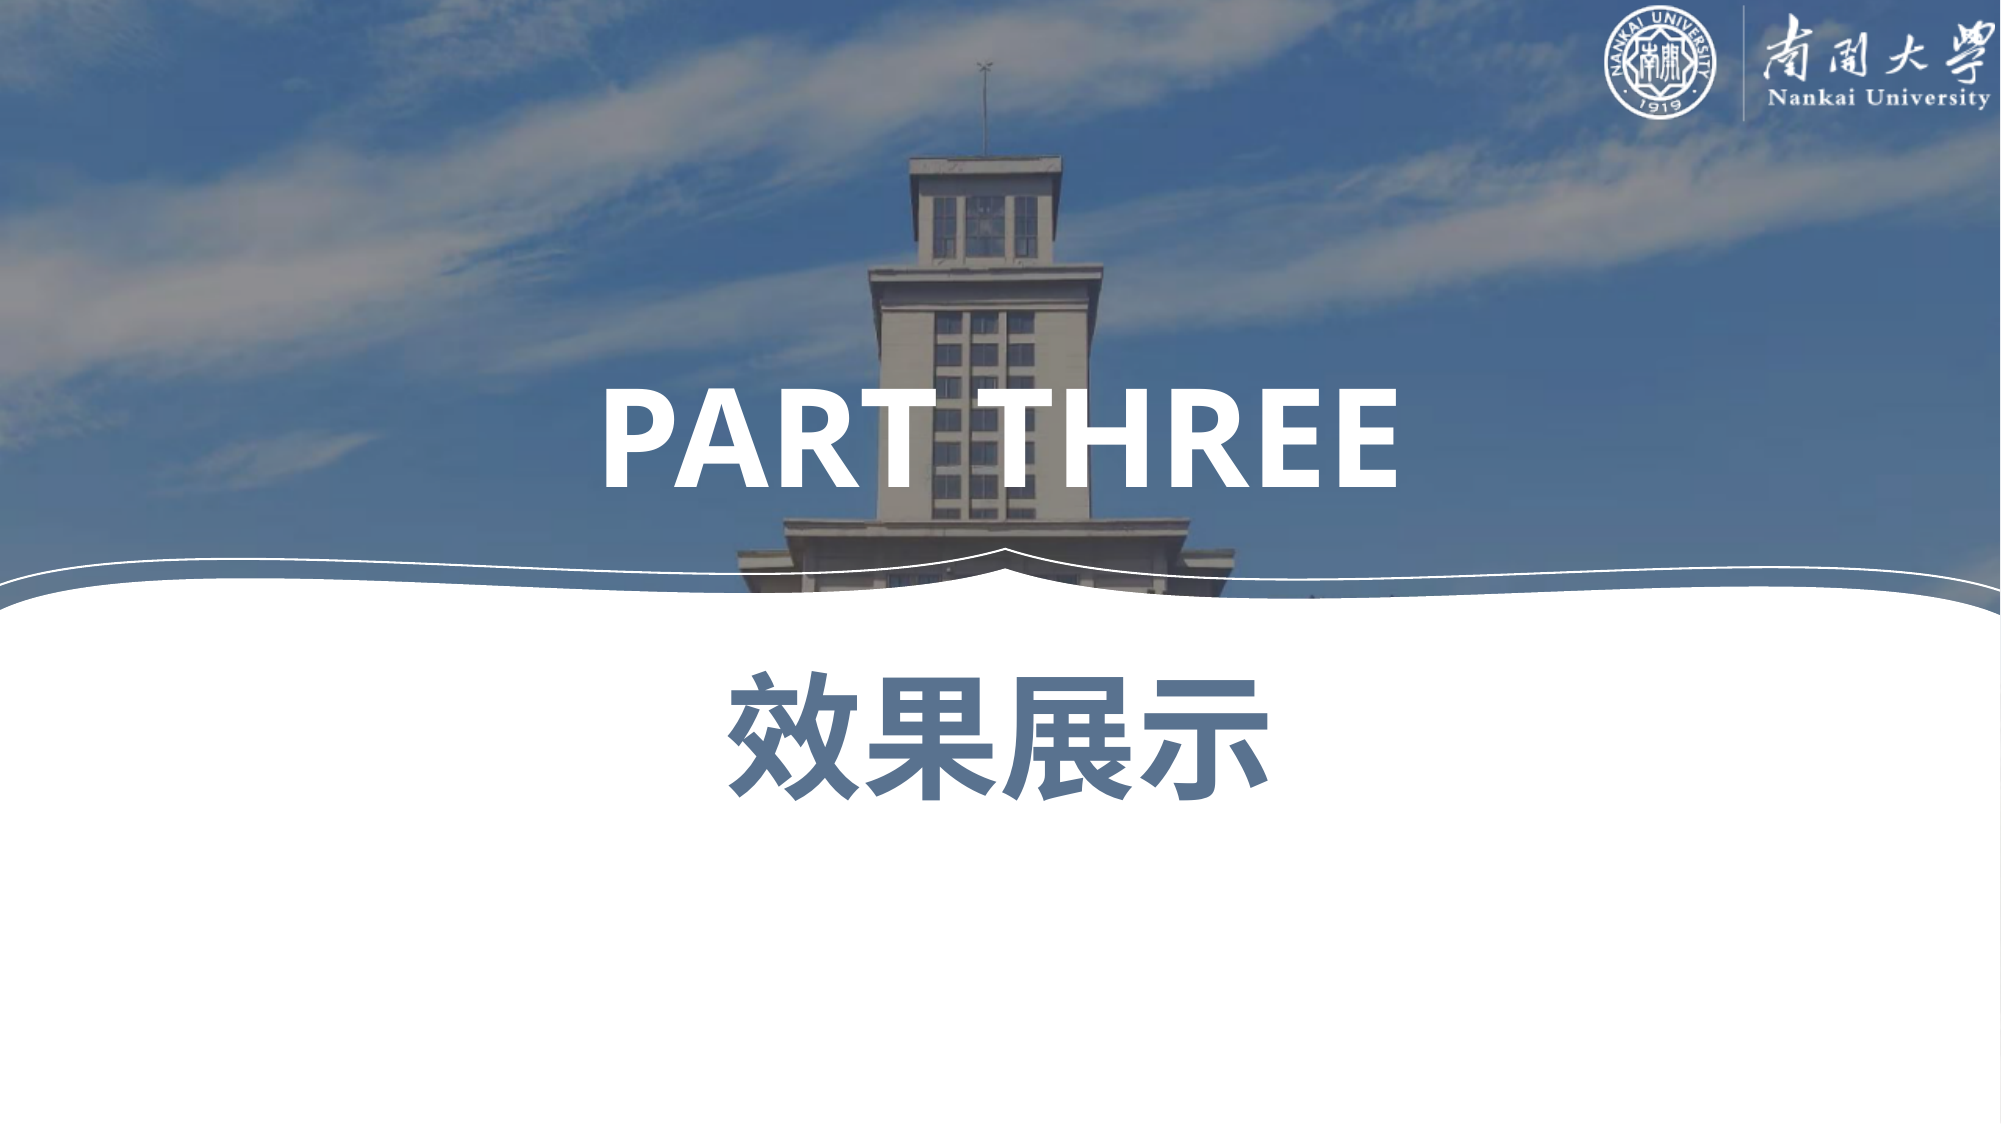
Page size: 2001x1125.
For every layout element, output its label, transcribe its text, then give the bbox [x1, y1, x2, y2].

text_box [0, 548, 2000, 1125]
text_box PART THREE [401, 342, 1599, 523]
picture [0, 0, 2001, 1125]
